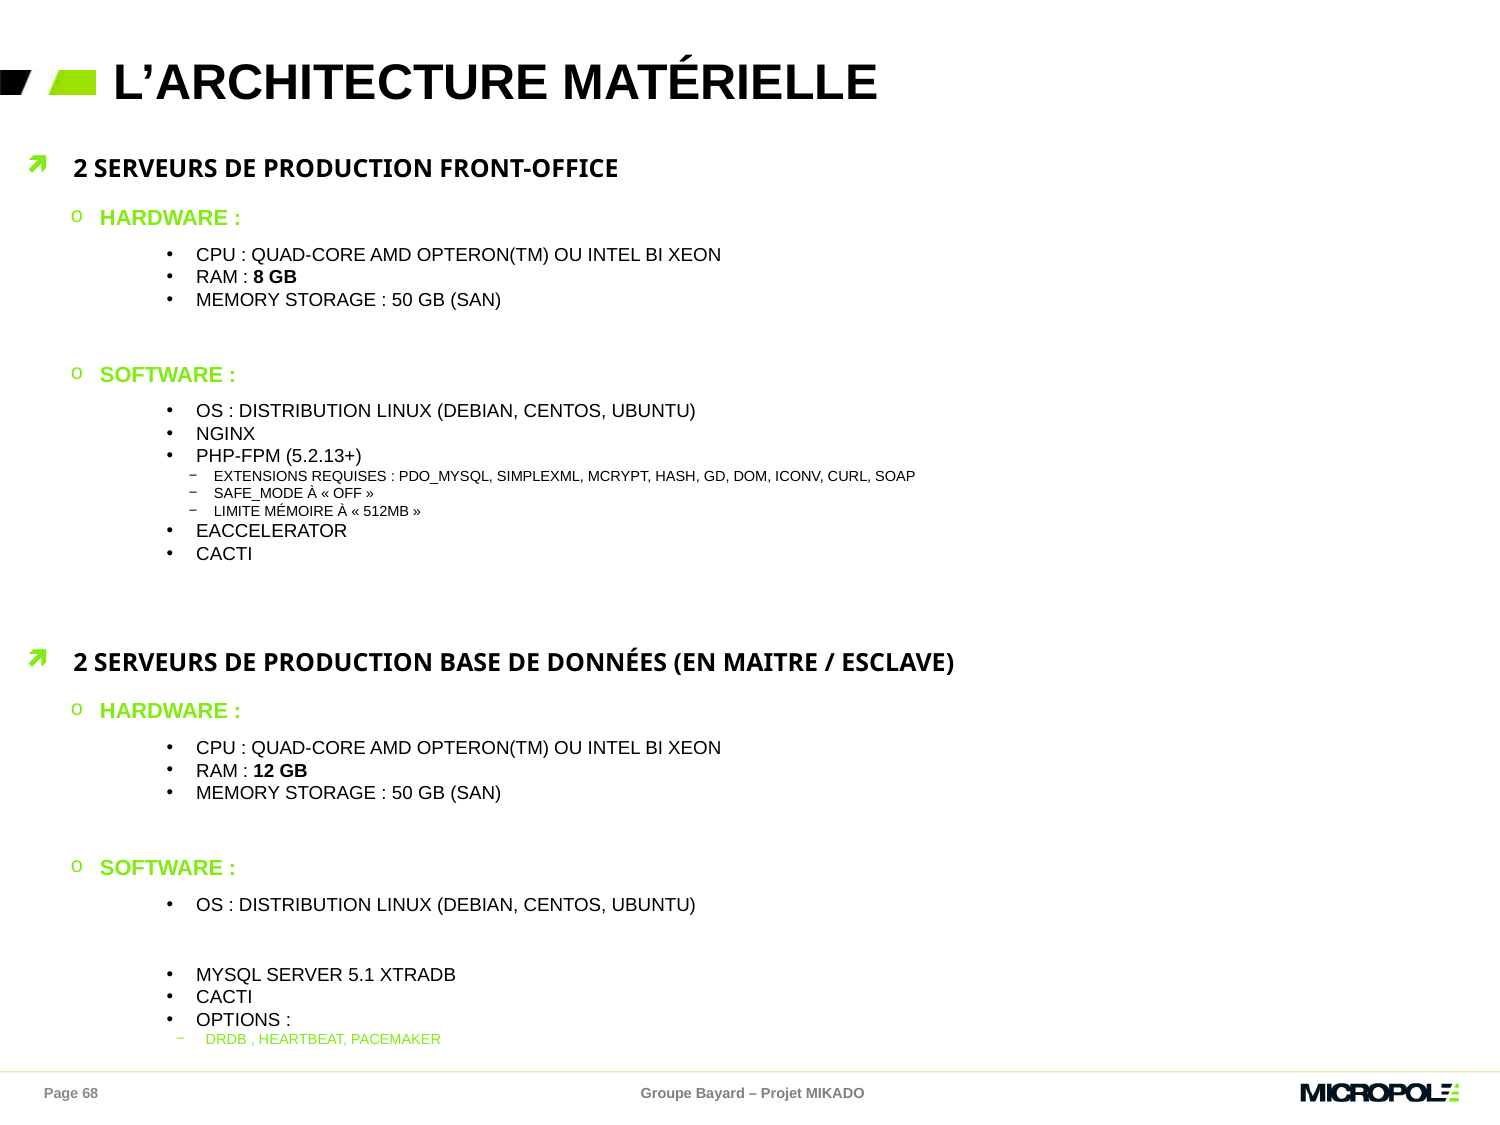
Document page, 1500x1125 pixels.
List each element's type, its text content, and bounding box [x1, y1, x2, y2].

picture [1300, 1083, 1459, 1102]
picture [0, 70, 96, 95]
slide_number Page 68 [43, 1076, 394, 1109]
list 2 Serveurs de production Front-office Hardware : CPU : Quad-Core AMD Opteron(tm) ou Intel Bi Xeon RAM : 8 GB Memory Storage : 50 GB (SAN) Software : OS : Distribution Linux (Debian, CentOS, Ubuntu) Nginx PHP-FPM (5.2.13+) Extensions requises : PDO_MySQL, Simplexml, Mcrypt, Hash, GD, Dom, Iconv, Curl, SOAP Safe_mode à « Off » Limite mémoire à « 512MB » eAccelerator Cacti 2 Serveurs de production Base de données (en maitre / esclave) Hardware : CPU : Quad-Core AMD Opteron(tm) ou Intel Bi Xeon RAM : 12 GB Memory Storage : 50 GB (SAN) Software : OS : Distribution Linux (Debian, CentOS, Ubuntu) MySQL Server 5.1 XtraDB Cacti Options : DRDB , Heartbeat, Pacemaker Un serveur de pre-production iso au serveur de production (idem pour la plateforme d’intégration Micropole) [26, 115, 1466, 1003]
title L’architecture matérielle [113, 56, 1433, 98]
footer Groupe Bayard – Projet MIKADO [515, 1076, 991, 1109]
